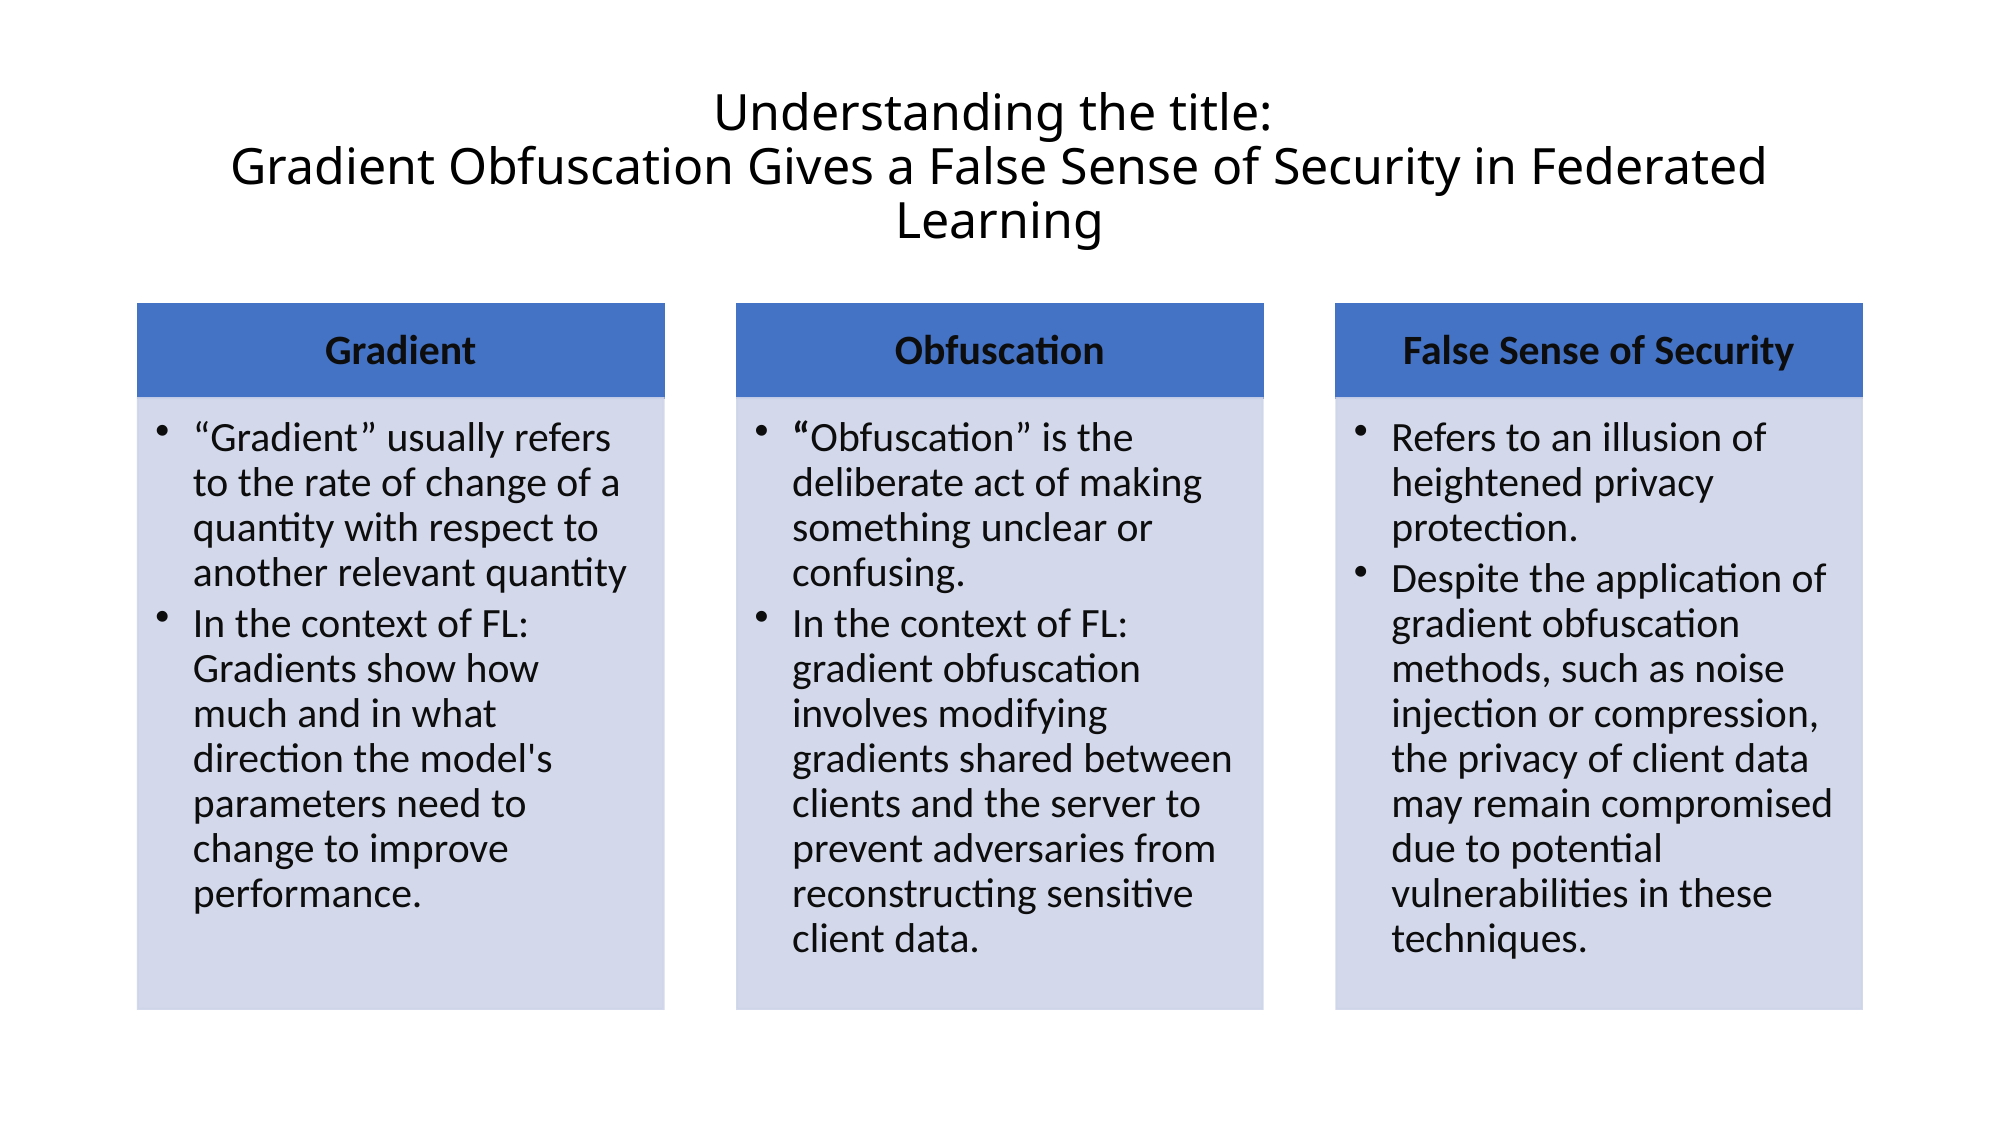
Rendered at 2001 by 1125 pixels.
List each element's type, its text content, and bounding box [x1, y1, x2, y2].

title Understanding the title: Gradient Obfuscation Gives a False Sense of Security in Federated Learning [137, 59, 1863, 278]
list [137, 299, 1863, 1014]
